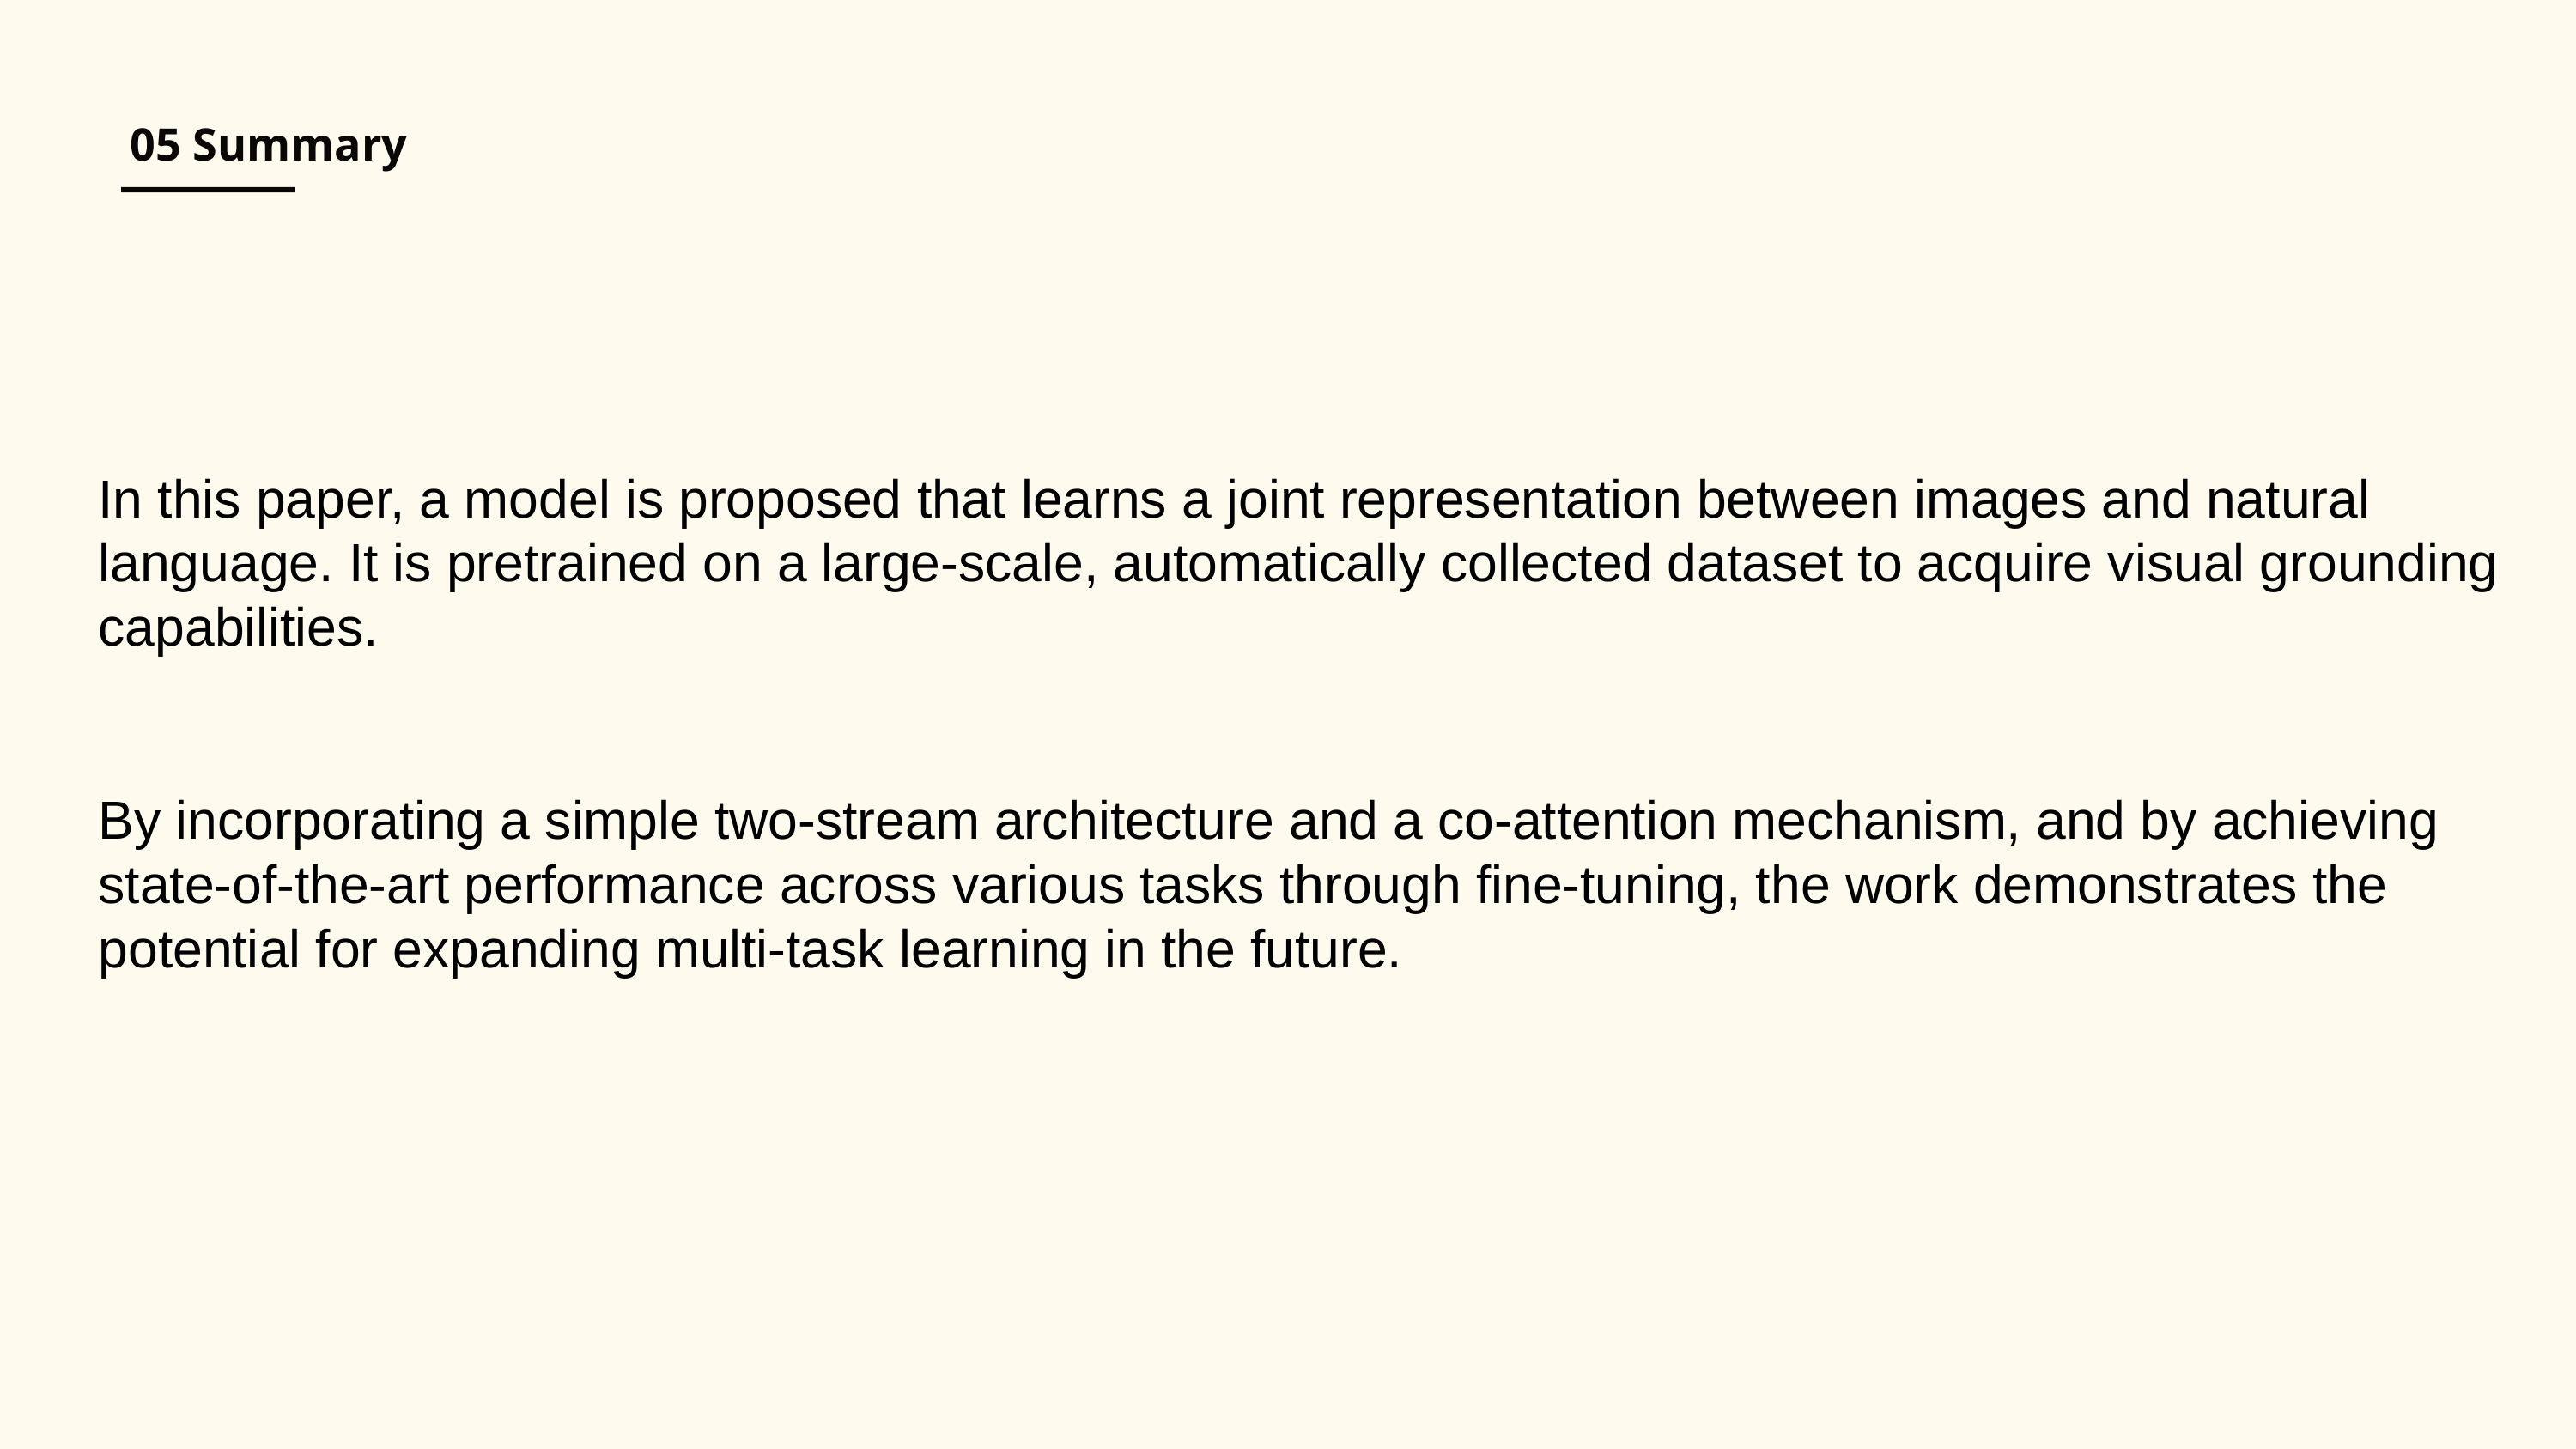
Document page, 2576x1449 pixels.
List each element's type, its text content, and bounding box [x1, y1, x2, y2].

text_box 05 Summary [130, 107, 987, 171]
text_box In this paper, a model is proposed that learns a joint representation between images and natural language. It is pretrained on a large-scale, automatically collected dataset to acquire visual grounding capabilities. By incorporating a simple two-stream architecture and a co-attention mechanism, and by achieving state-of-the-art performance across various tasks through fine-tuning, the work demonstrates the potential for expanding multi-task learning in the future. [85, 458, 2528, 985]
